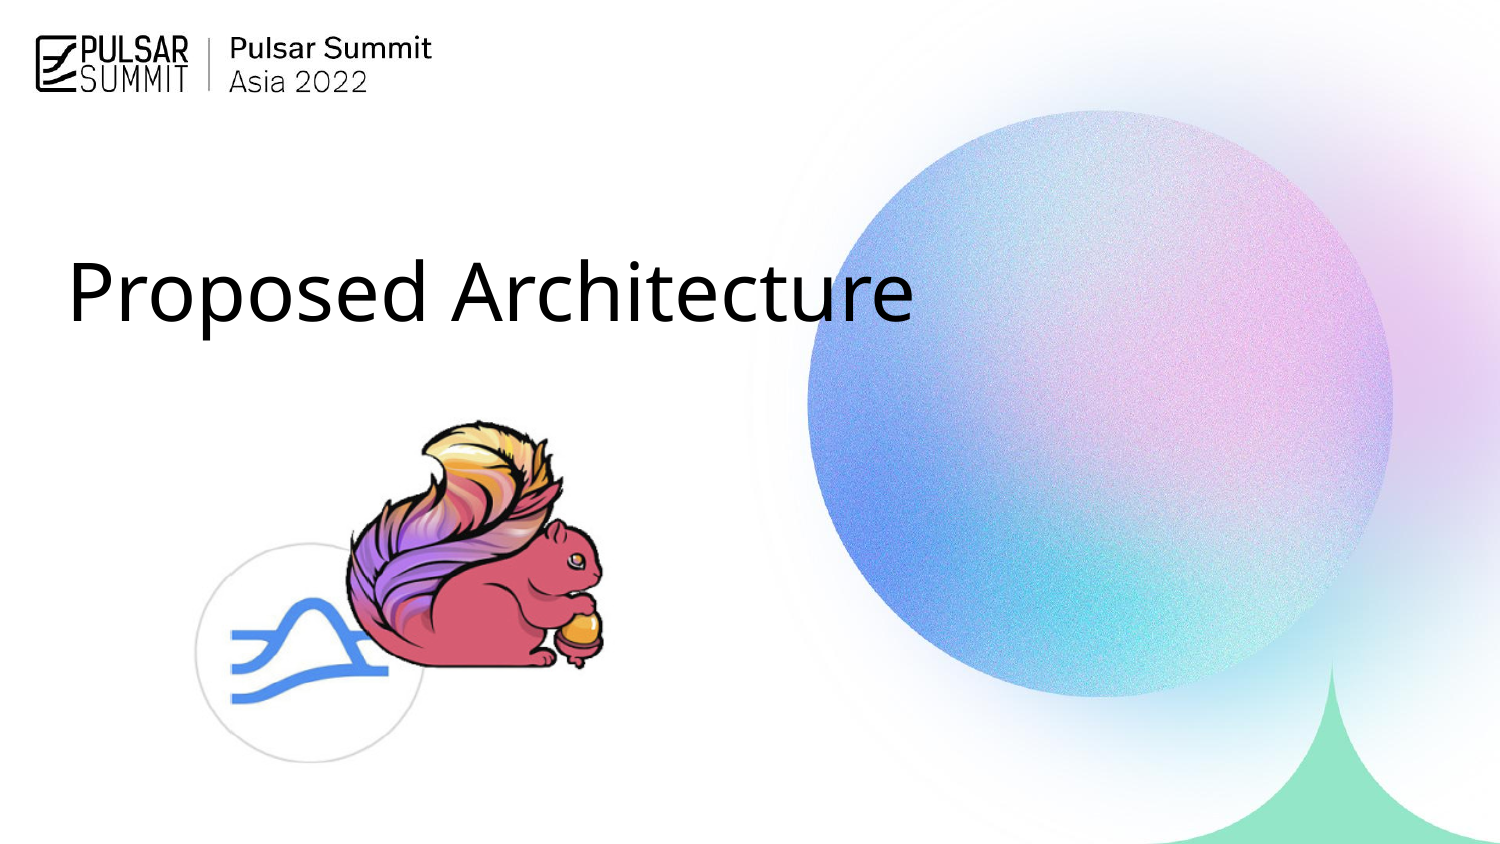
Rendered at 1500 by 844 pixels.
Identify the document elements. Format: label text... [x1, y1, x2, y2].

title Proposed Architecture [51, 168, 1449, 506]
picture [0, 0, 1500, 844]
